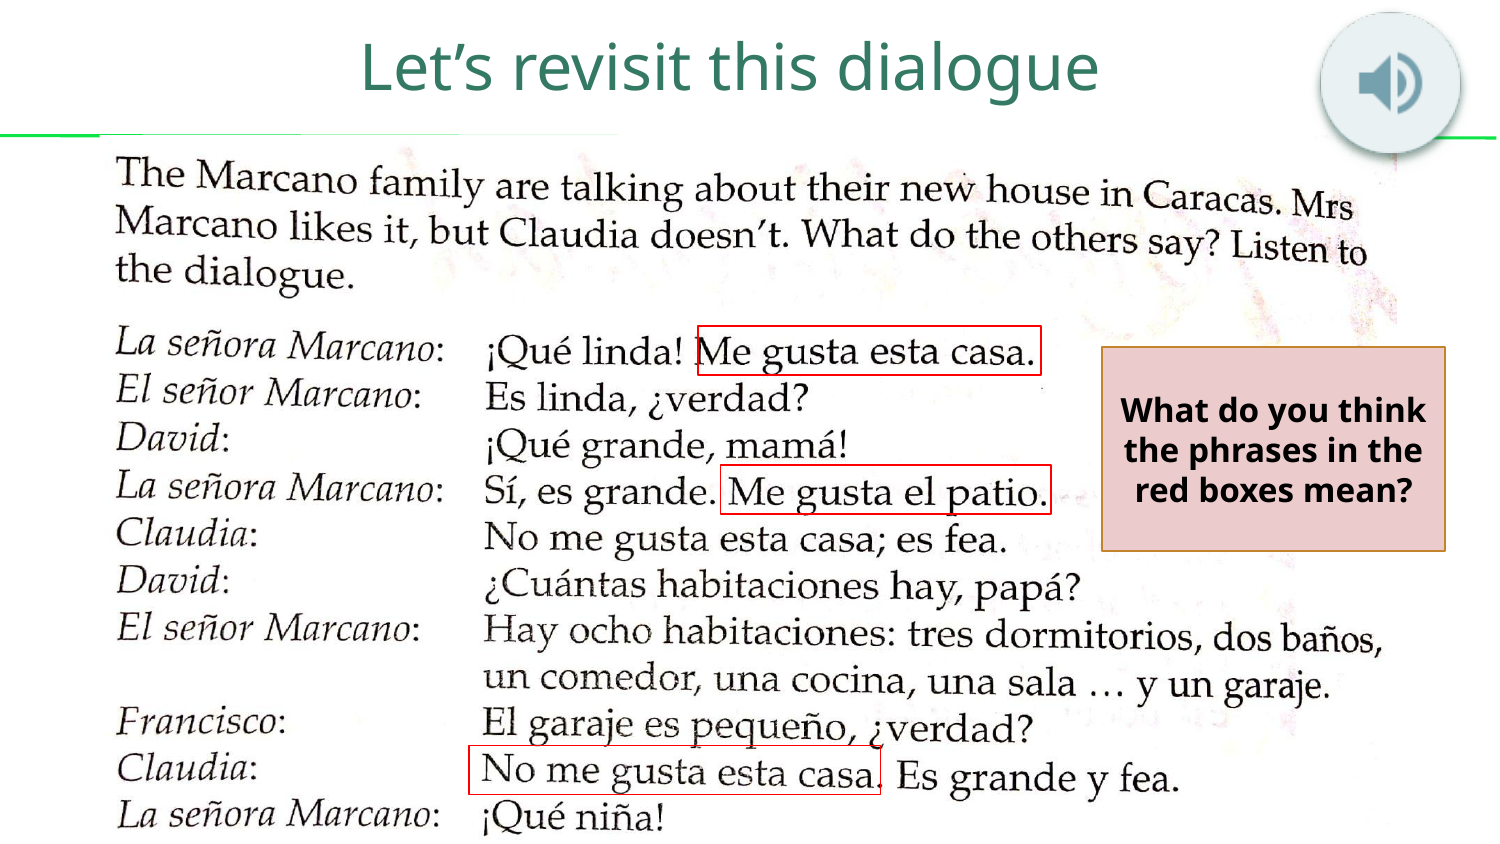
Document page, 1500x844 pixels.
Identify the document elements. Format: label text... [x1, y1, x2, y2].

title Let’s revisit this dialogue [344, 0, 1156, 112]
text_box What do you think the phrases in the red boxes mean? [1402, 346, 1446, 552]
picture [99, 0, 1476, 844]
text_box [1480, 135, 1497, 139]
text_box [0, 135, 97, 139]
